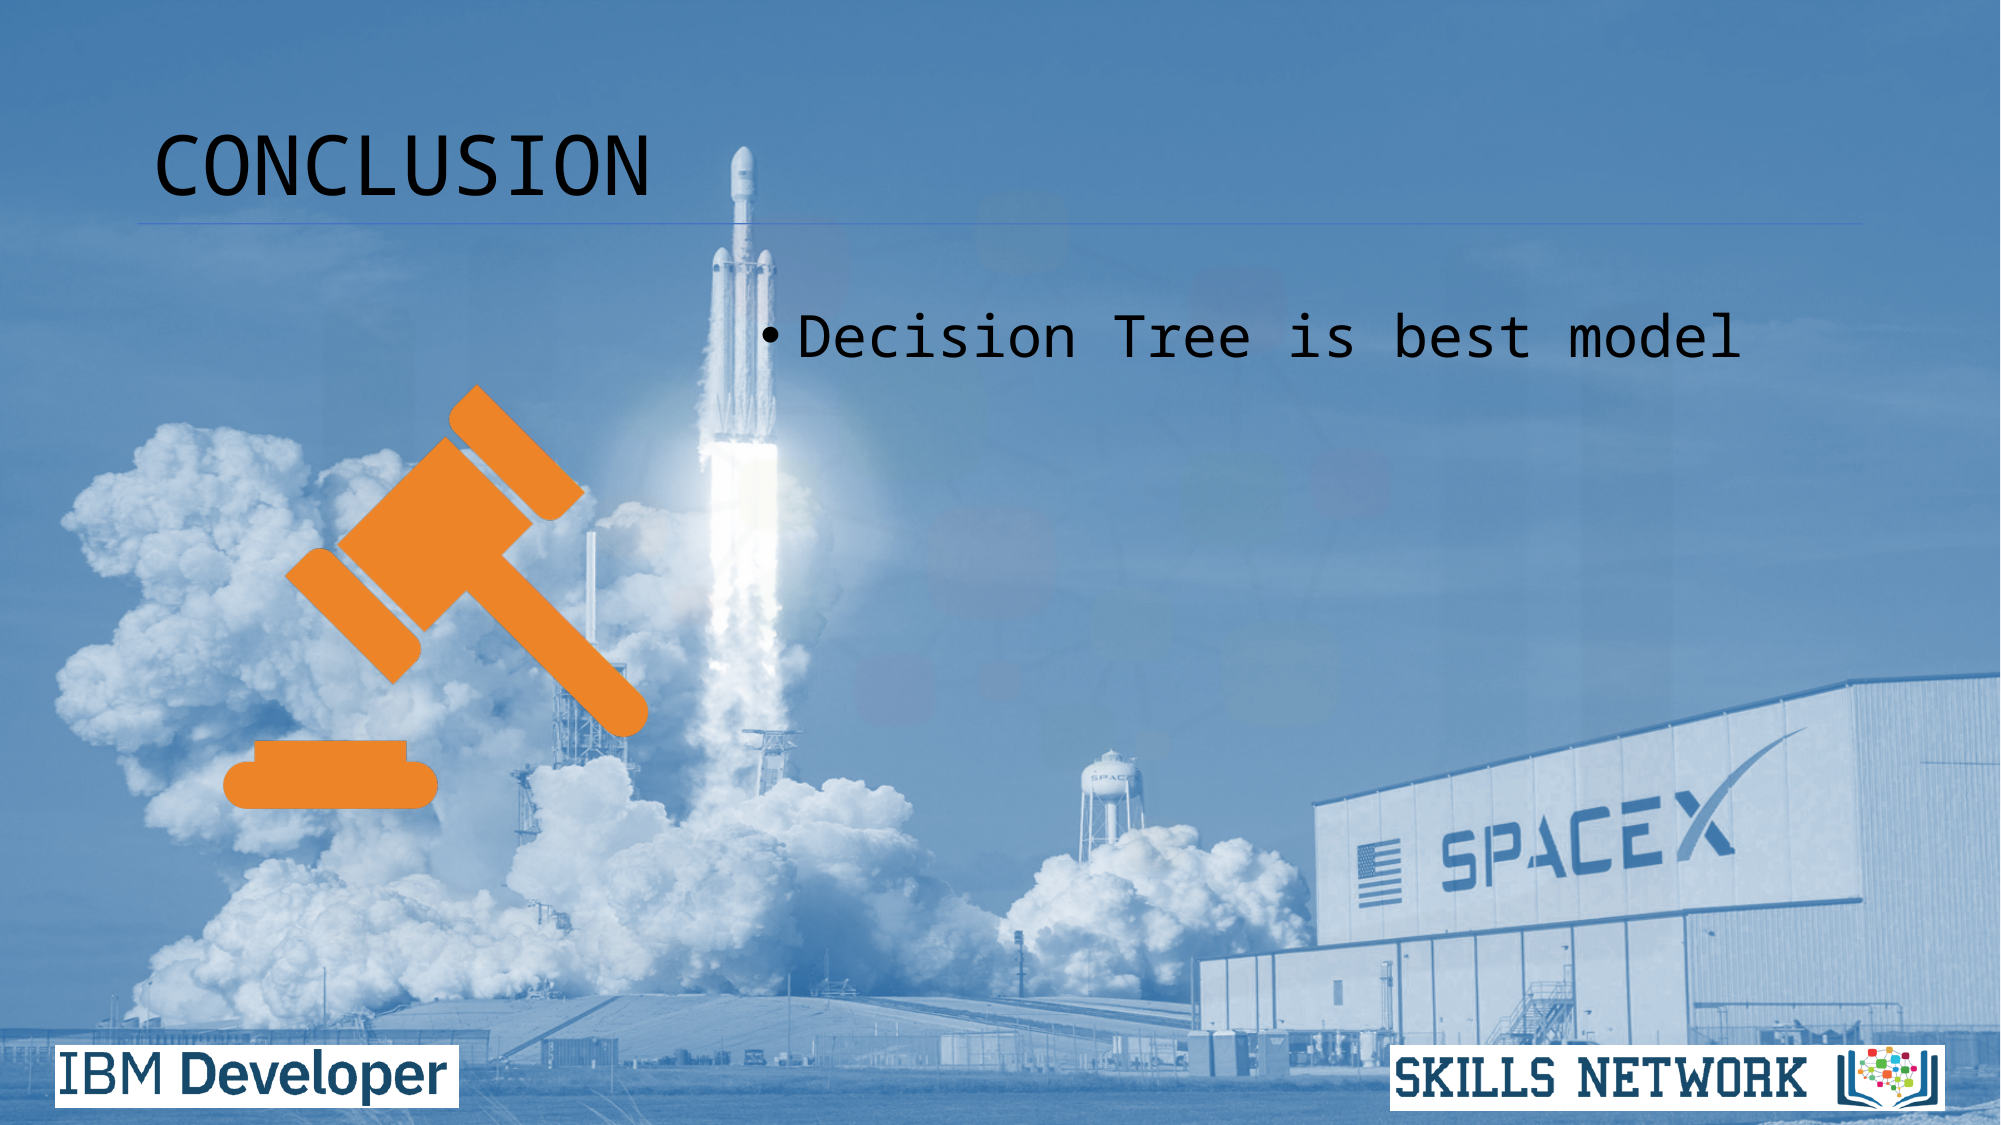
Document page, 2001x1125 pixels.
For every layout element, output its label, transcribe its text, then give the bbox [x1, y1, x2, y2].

list Decision Tree is best model [745, 299, 1863, 1014]
title CONCLUSION [137, 59, 1863, 278]
picture [55, 1045, 459, 1108]
picture [1390, 1045, 1945, 1111]
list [184, 346, 686, 848]
